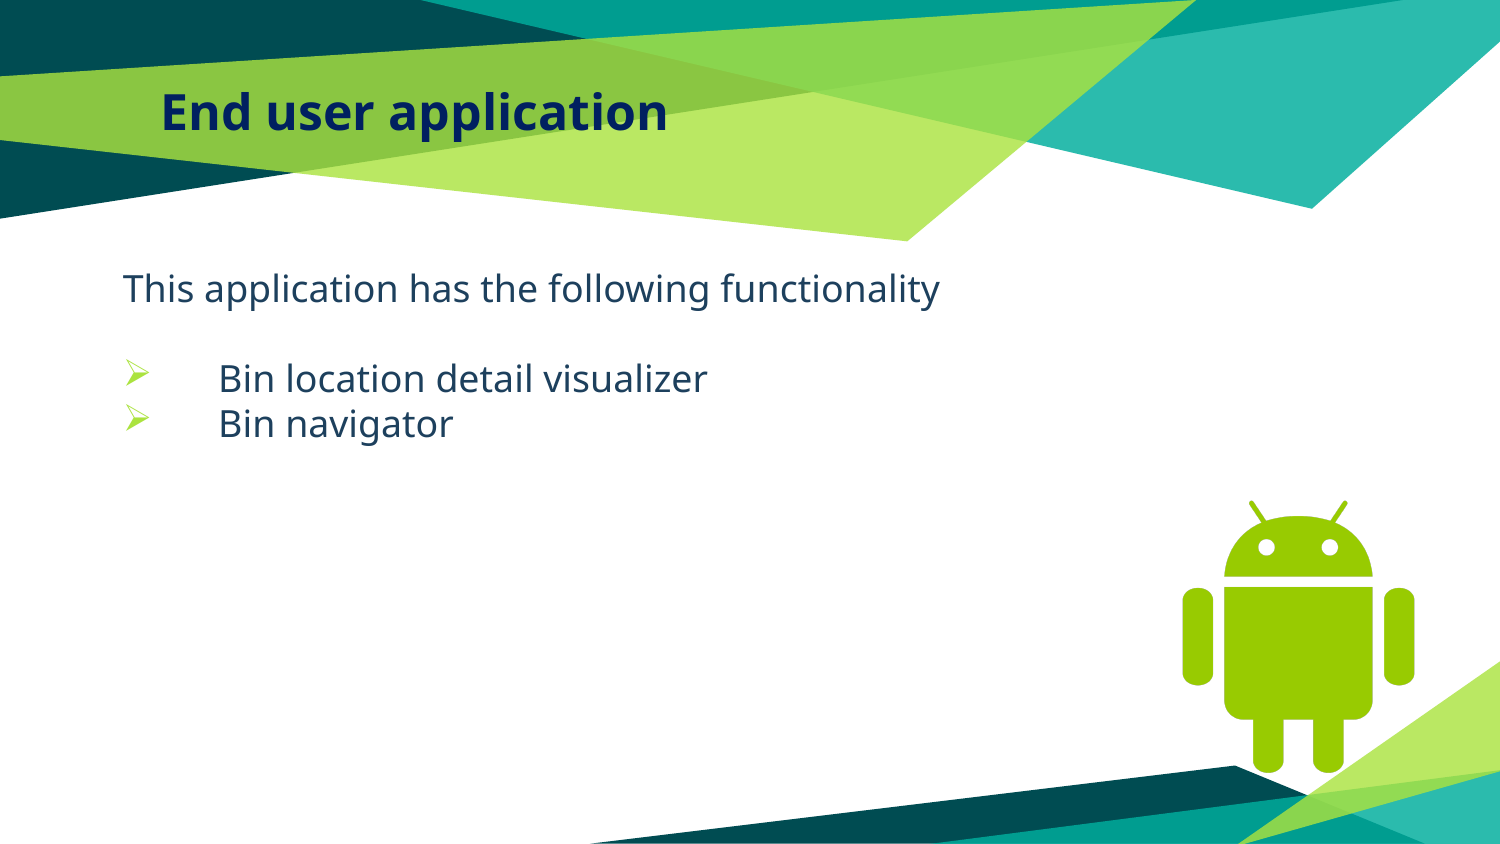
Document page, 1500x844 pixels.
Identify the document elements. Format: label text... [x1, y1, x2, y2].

picture [1159, 497, 1437, 775]
list This application has the following functionality Bin location detail visualizer Bin navigator [107, 250, 1352, 745]
title End user application [145, 65, 752, 179]
